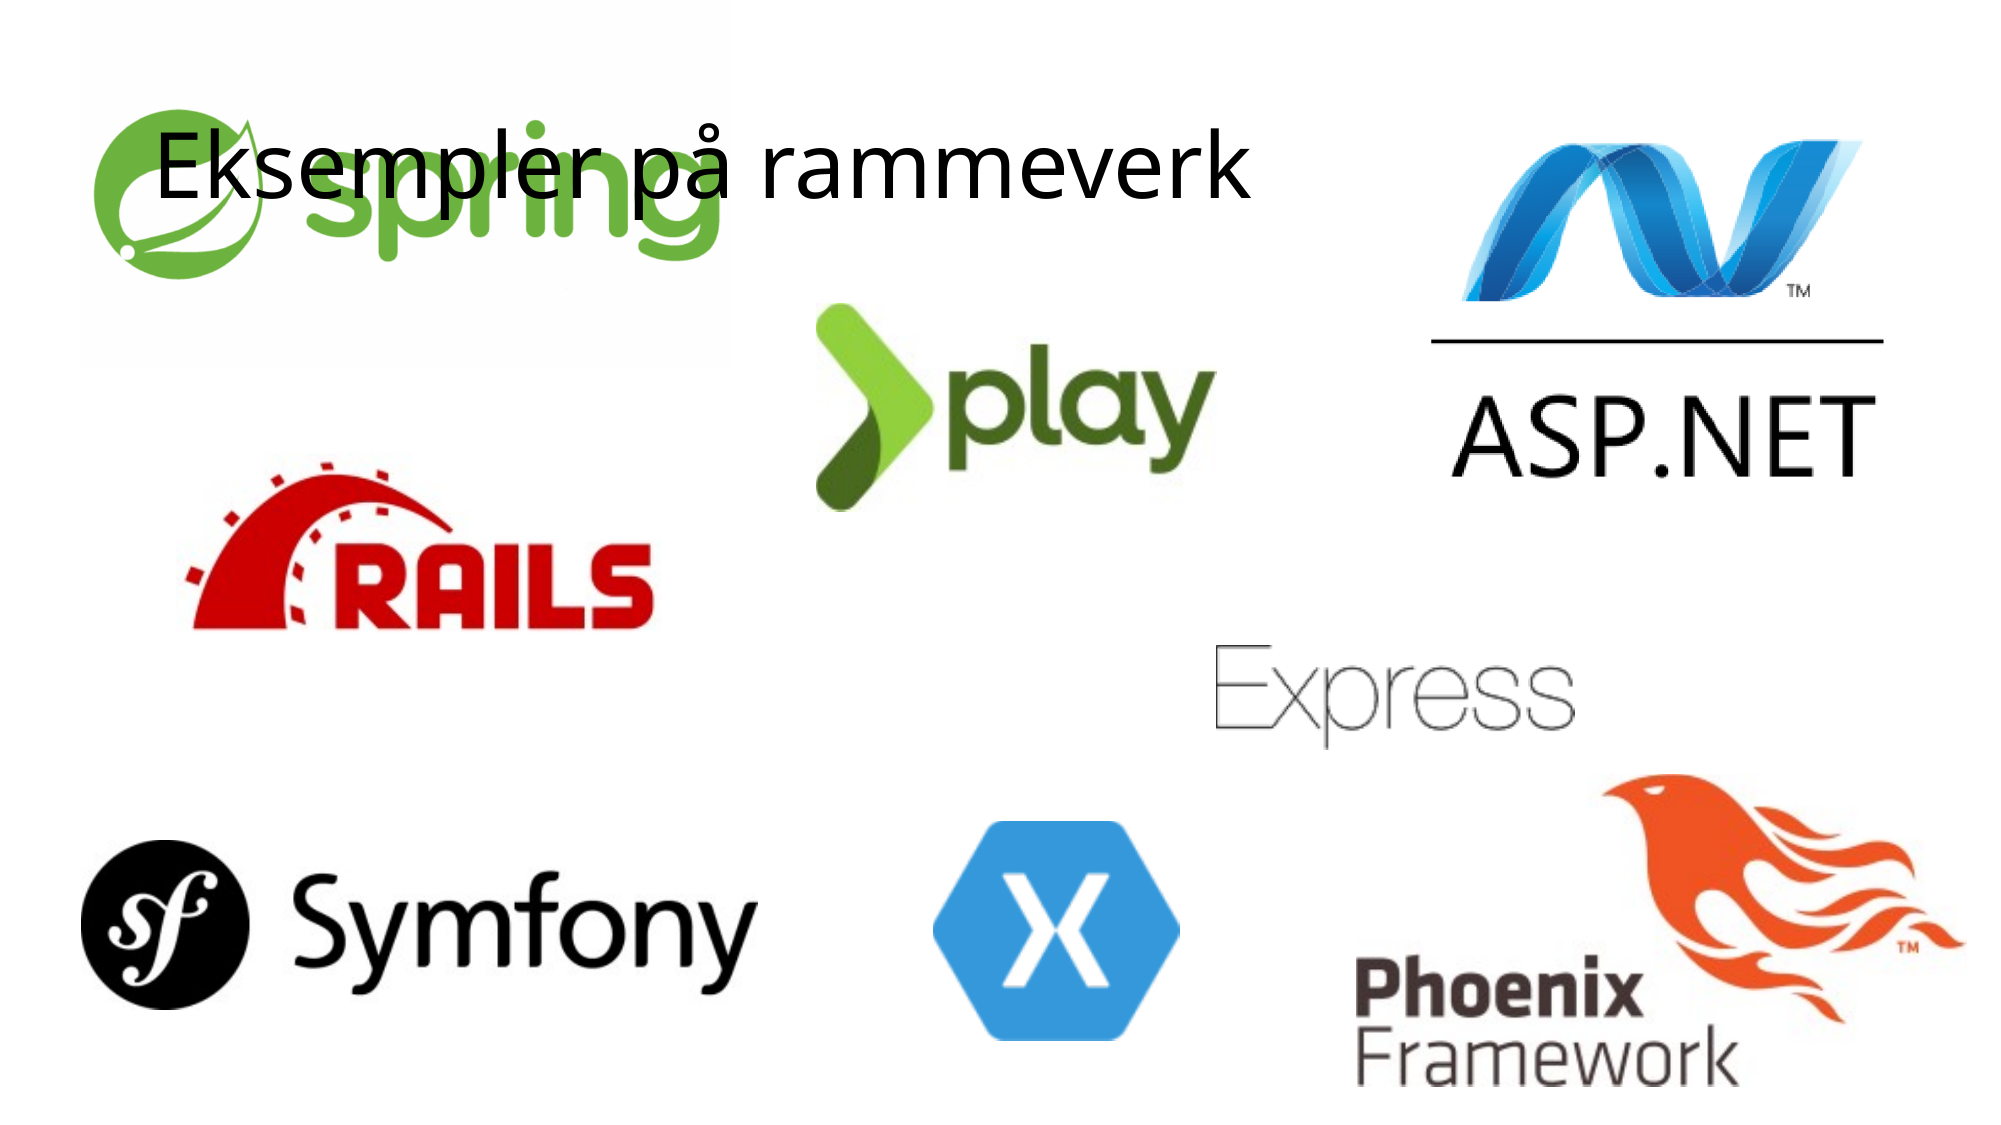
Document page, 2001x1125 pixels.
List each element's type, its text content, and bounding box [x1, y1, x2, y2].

title Eksempler på rammeverk [732, 59, 1863, 278]
picture [80, 0, 732, 367]
picture [1216, 645, 1575, 750]
picture [1356, 774, 1967, 1088]
picture [816, 303, 1217, 512]
picture [1421, 91, 1902, 572]
picture [176, 453, 662, 638]
picture [933, 821, 1180, 1041]
picture [80, 840, 758, 1010]
